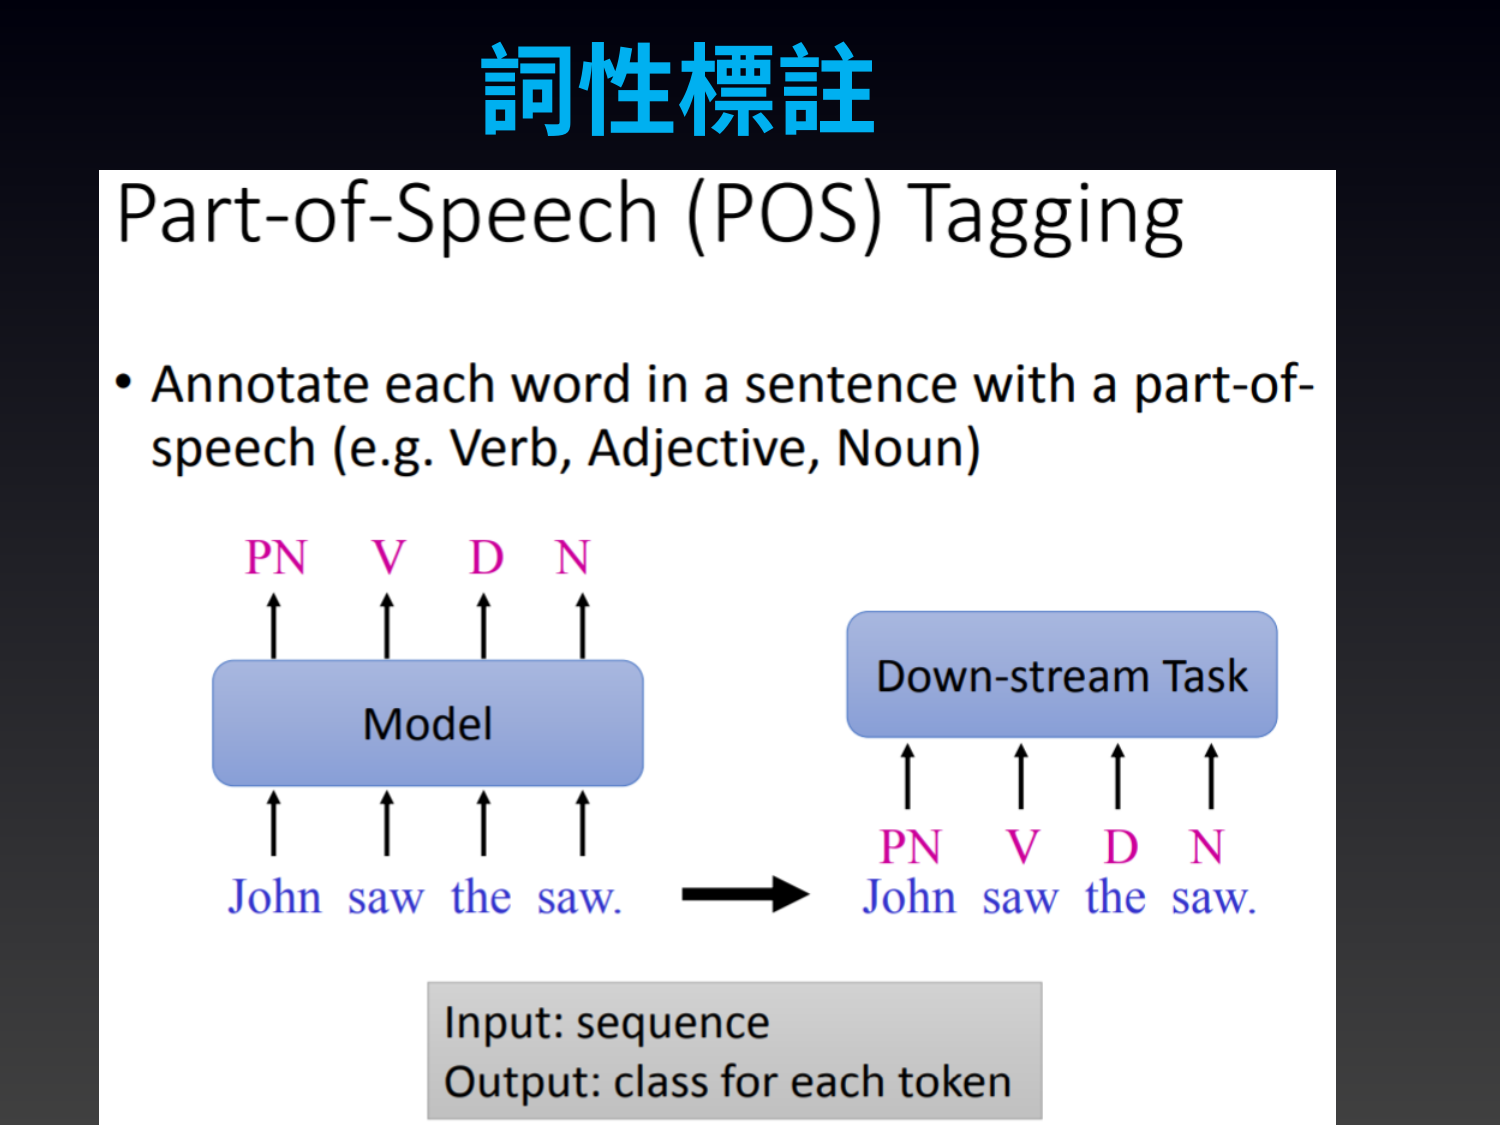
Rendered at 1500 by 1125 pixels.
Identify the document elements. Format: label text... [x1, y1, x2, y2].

text_box 詞性標註 [462, 0, 1463, 163]
picture [99, 170, 1337, 1125]
